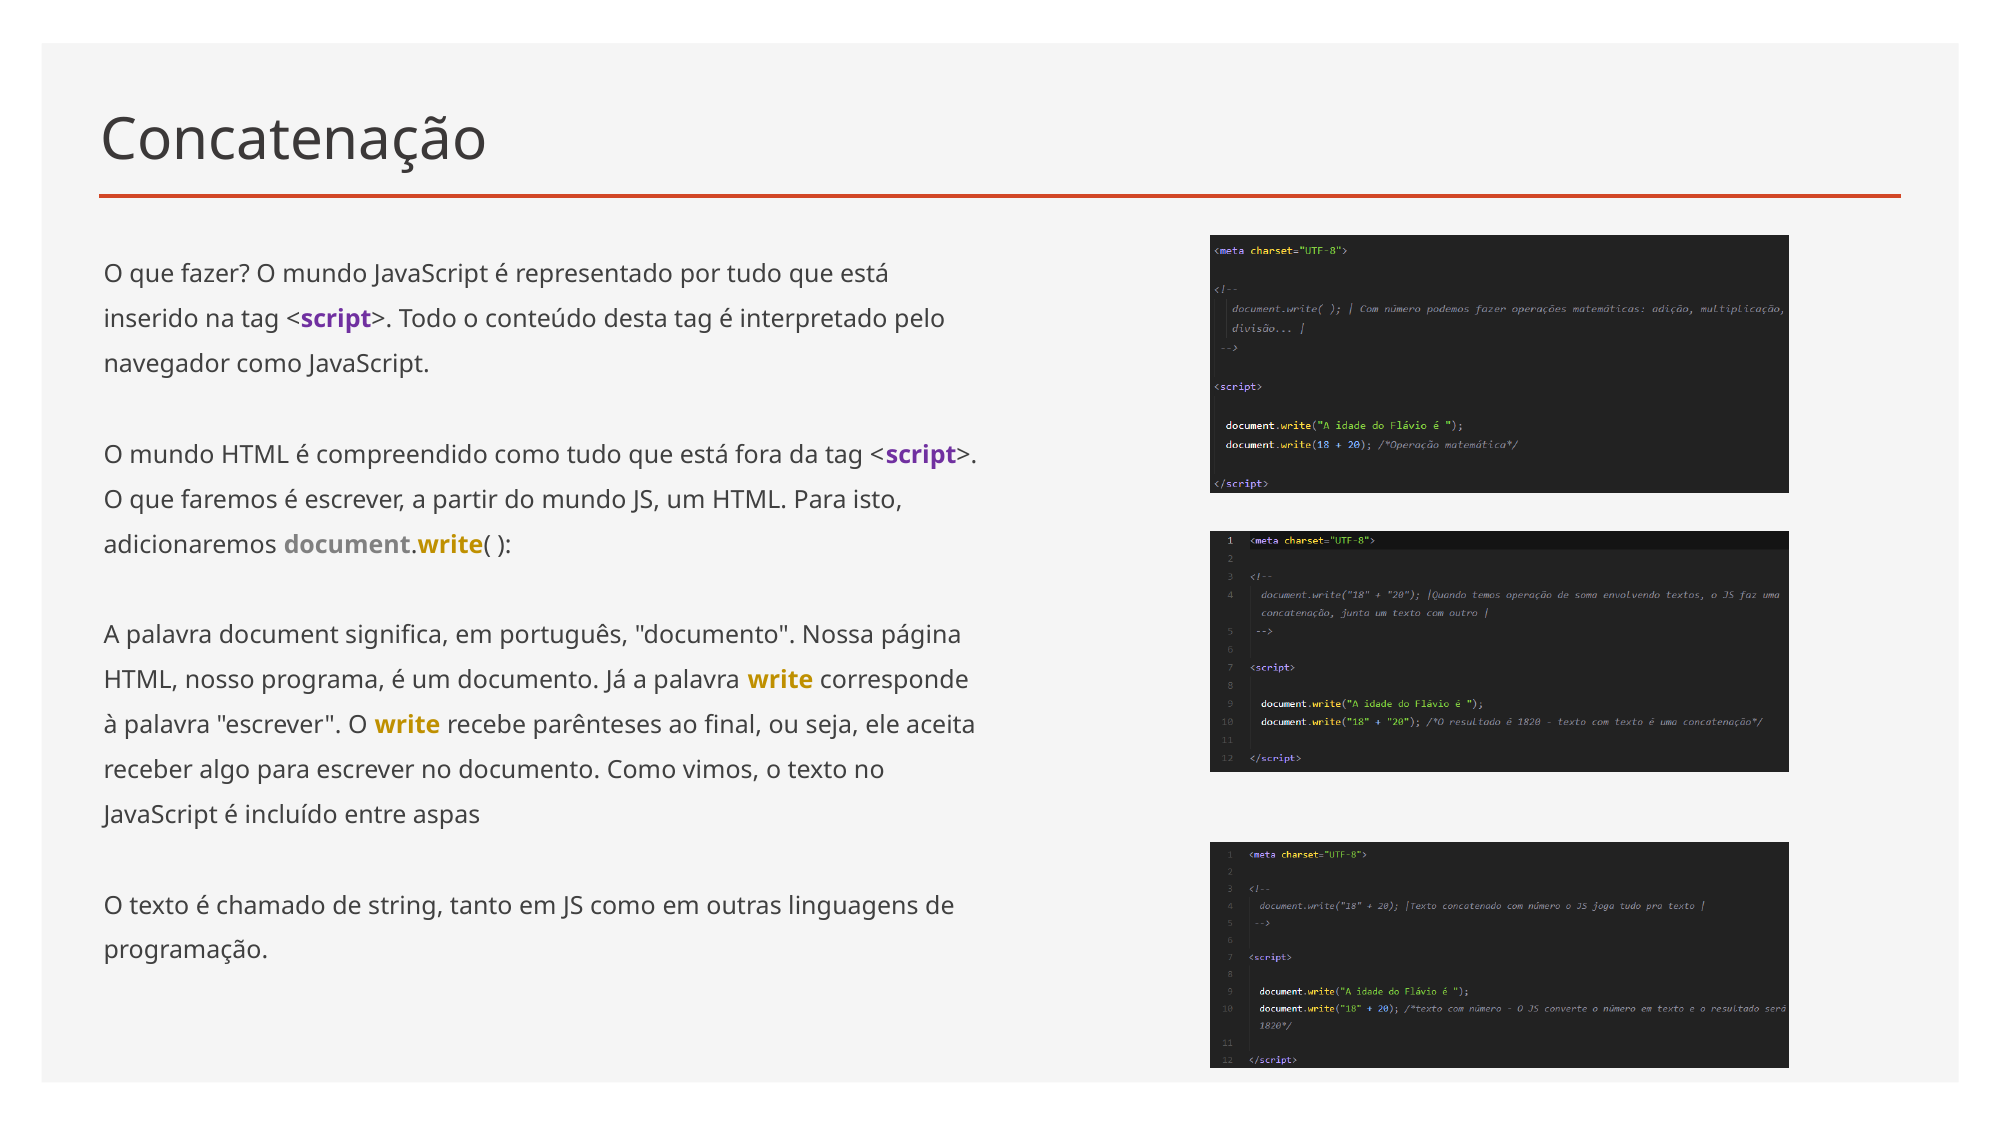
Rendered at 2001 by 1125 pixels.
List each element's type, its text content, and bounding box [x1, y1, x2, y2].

list O que fazer? O mundo JavaScript é representado por tudo que está inserido na tag <script>. Todo o conteúdo desta tag é interpretado pelo navegador como JavaScript. O mundo HTML é compreendido como tudo que está fora da tag <script>. O que faremos é escrever, a partir do mundo JS, um HTML. Para isto, adicionaremos document.write( ): A palavra document significa, em português, "documento". Nossa página HTML, nosso programa, é um documento. Já a palavra write corresponde à palavra "escrever". O write recebe parênteses ao final, ou seja, ele aceita receber algo para escrever no documento. Como vimos, o texto no JavaScript é incluído entre aspas O texto é chamado de string, tanto em JS como em outras linguagens de programação. [88, 235, 1000, 1080]
picture [1210, 531, 1789, 772]
picture [1210, 235, 1789, 493]
title Concatenação [85, 73, 1214, 179]
picture [1210, 842, 1789, 1068]
